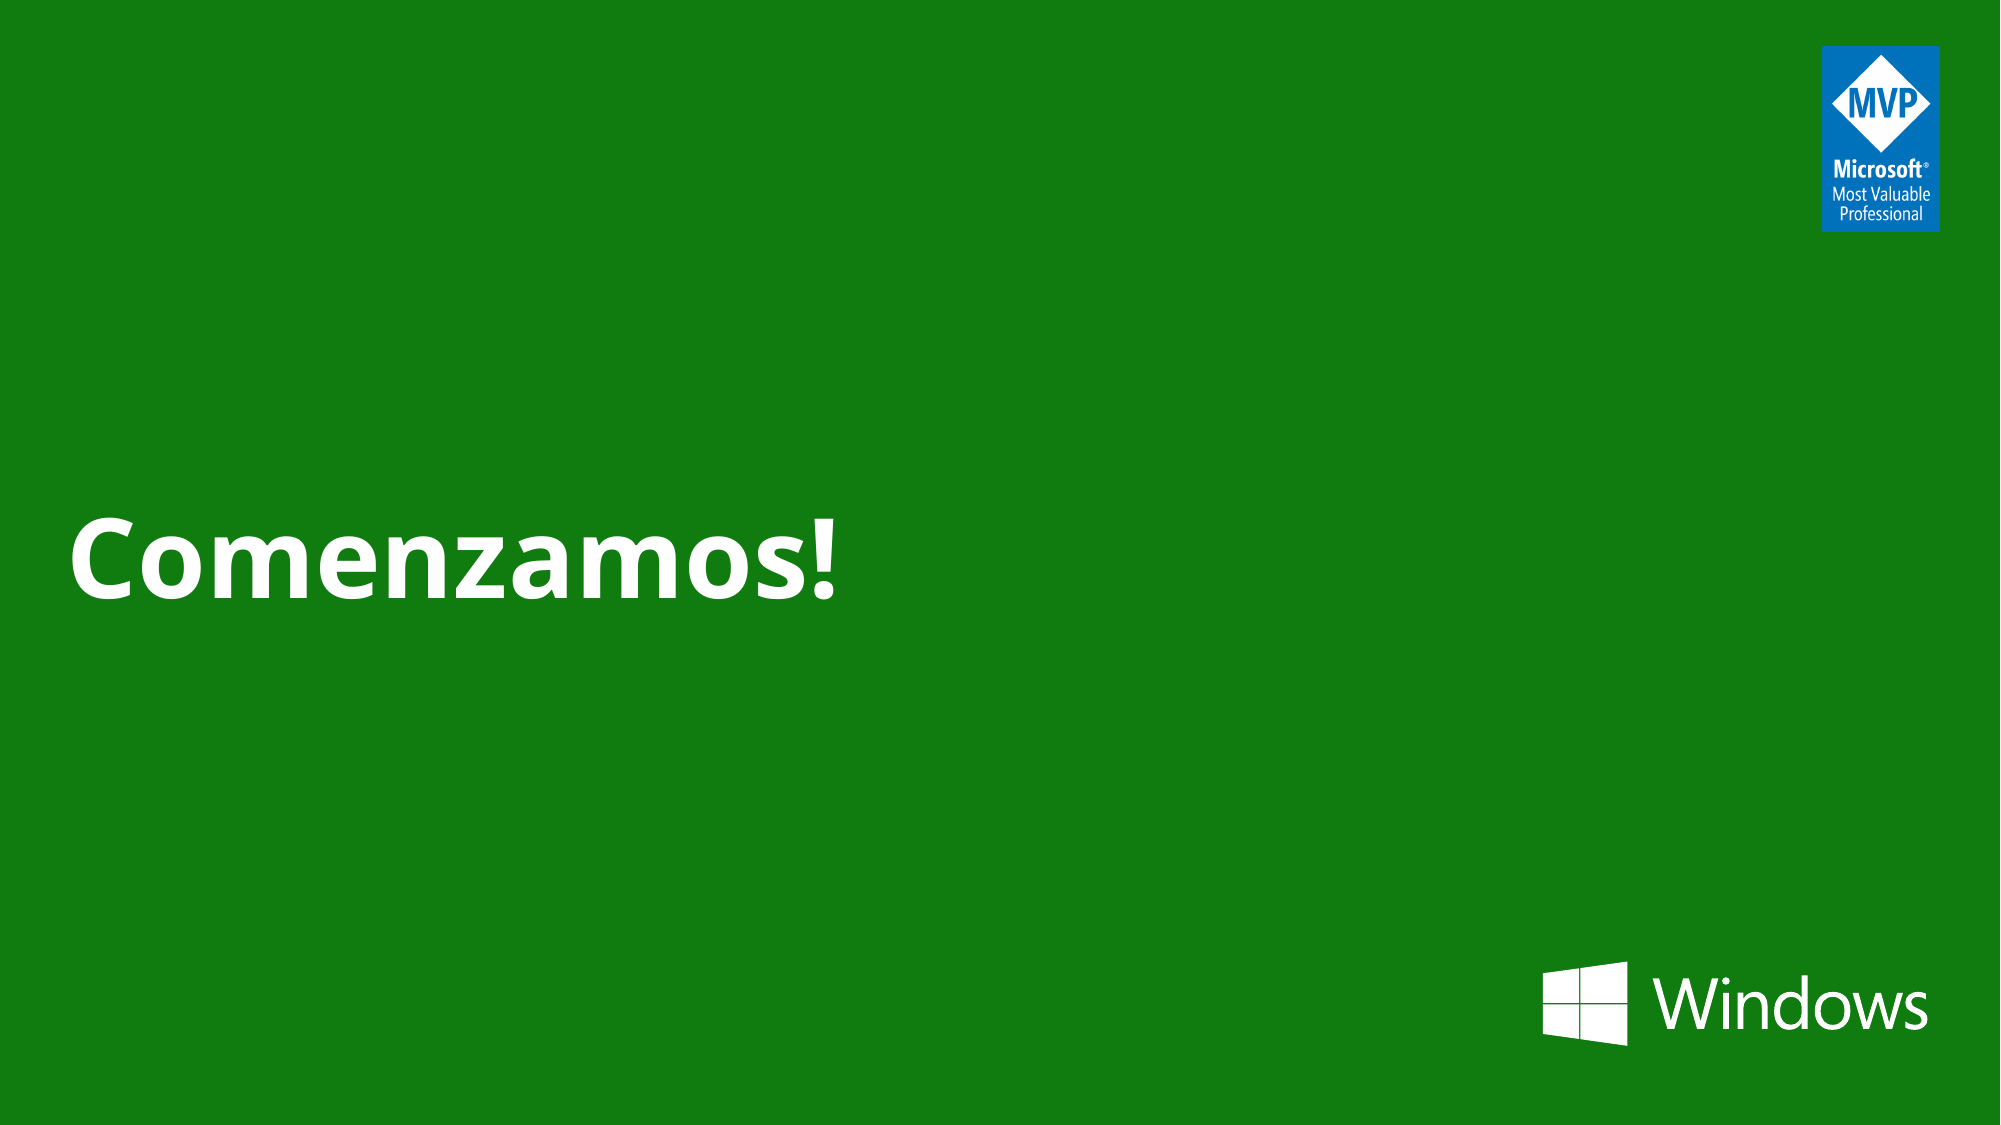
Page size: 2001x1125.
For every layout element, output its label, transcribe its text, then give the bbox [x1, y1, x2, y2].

title Comenzamos! [44, 483, 1954, 642]
picture [1822, 46, 1940, 232]
